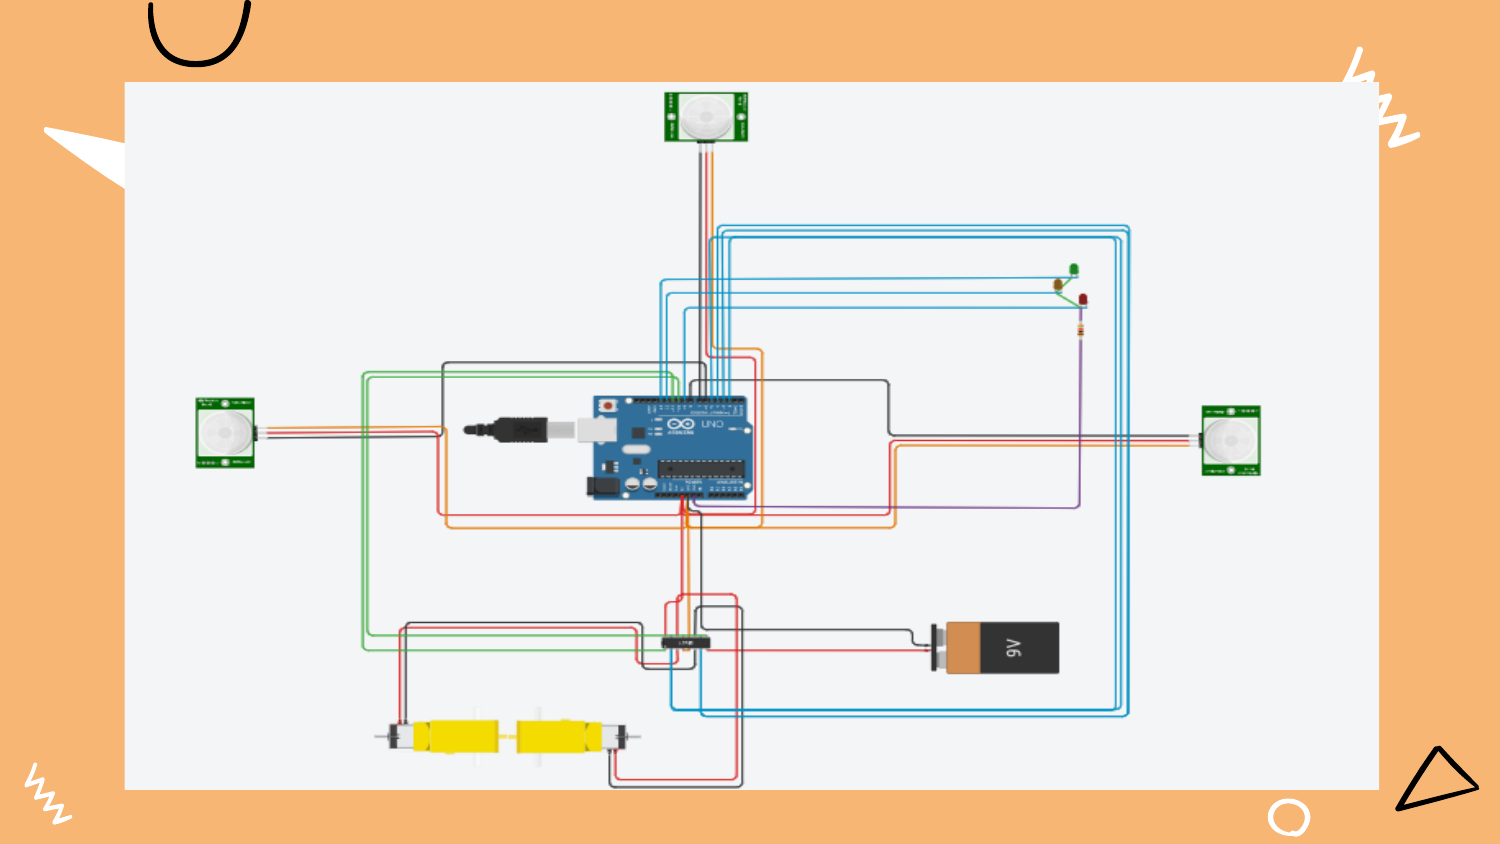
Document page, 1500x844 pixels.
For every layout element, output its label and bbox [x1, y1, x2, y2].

picture [124, 81, 1380, 790]
